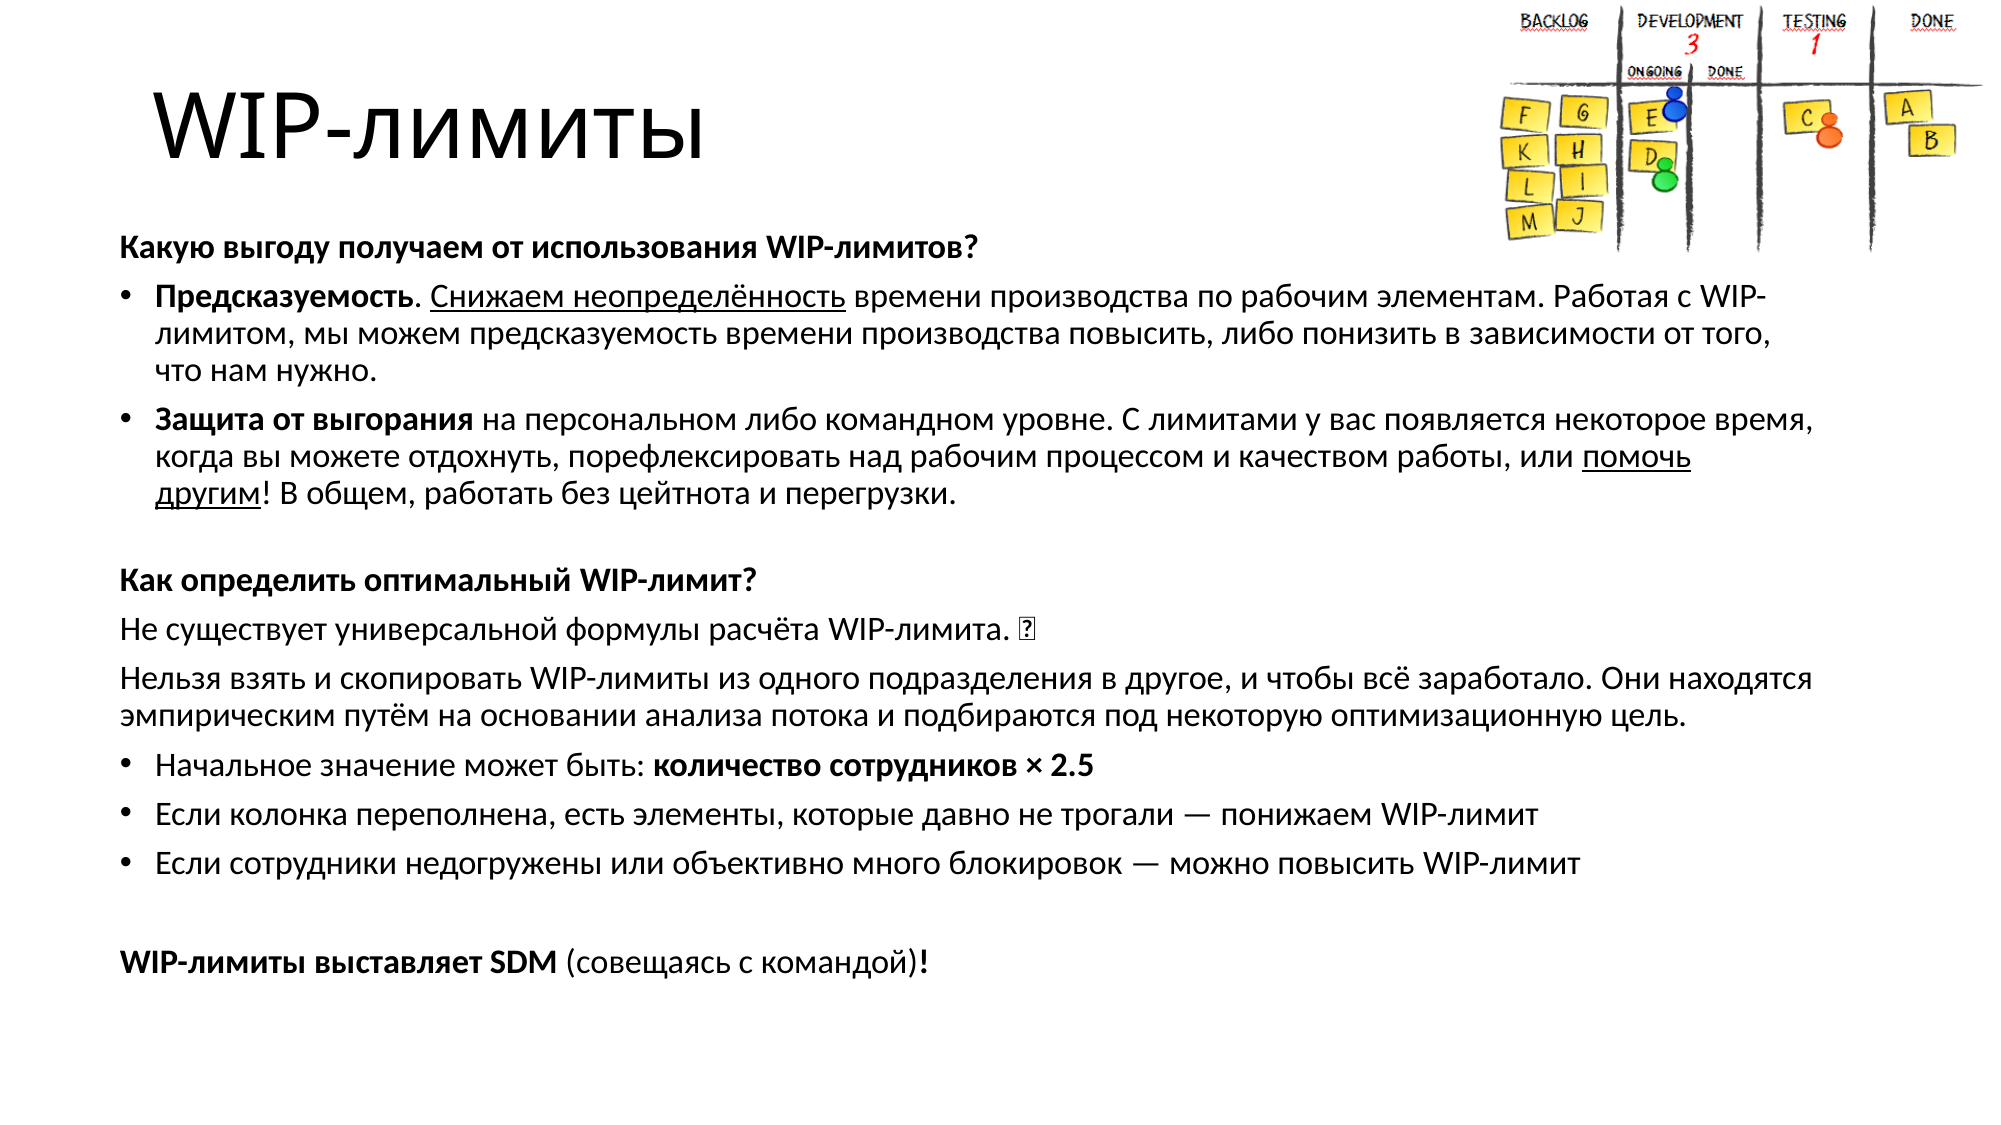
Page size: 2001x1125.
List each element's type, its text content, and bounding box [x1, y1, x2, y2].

picture [1485, 0, 2000, 271]
title WIP-лимиты [137, 59, 1000, 198]
list Какую выгоду получаем от использования WIP-лимитов? Предсказуемость. Снижаем неопределённость времени производства по рабочим элементам. Работая с WIP-лимитом, мы можем предсказуемость времени производства повысить, либо понизить в зависимости от того, что нам нужно. Защита от выгорания на персональном либо командном уровне. С лимитами у вас появляется некоторое время, когда вы можете отдохнуть, порефлексировать над рабочим процессом и качеством работы, или помочь другим! В общем, работать без цейтнота и перегрузки. Как определить оптимальный WIP-лимит? Не существует универсальной формулы расчёта WIP-лимита. 🙁 Нельзя взять и скопировать WIP-лимиты из одного подразделения в другое, и чтобы всё заработало. Они находятся эмпирическим путём на основании анализа потока и подбираются под некоторую оптимизационную цель. Начальное значение может быть: количество сотрудников × 2.5 Если колонка переполнена, есть элементы, которые давно не трогали — понижаем WIP-лимит Если сотрудники недогружены или объективно много блокировок — можно повысить WIP-лимит WIP-лимиты выставляет SDM (совещаясь с командой)! [104, 220, 1830, 1026]
